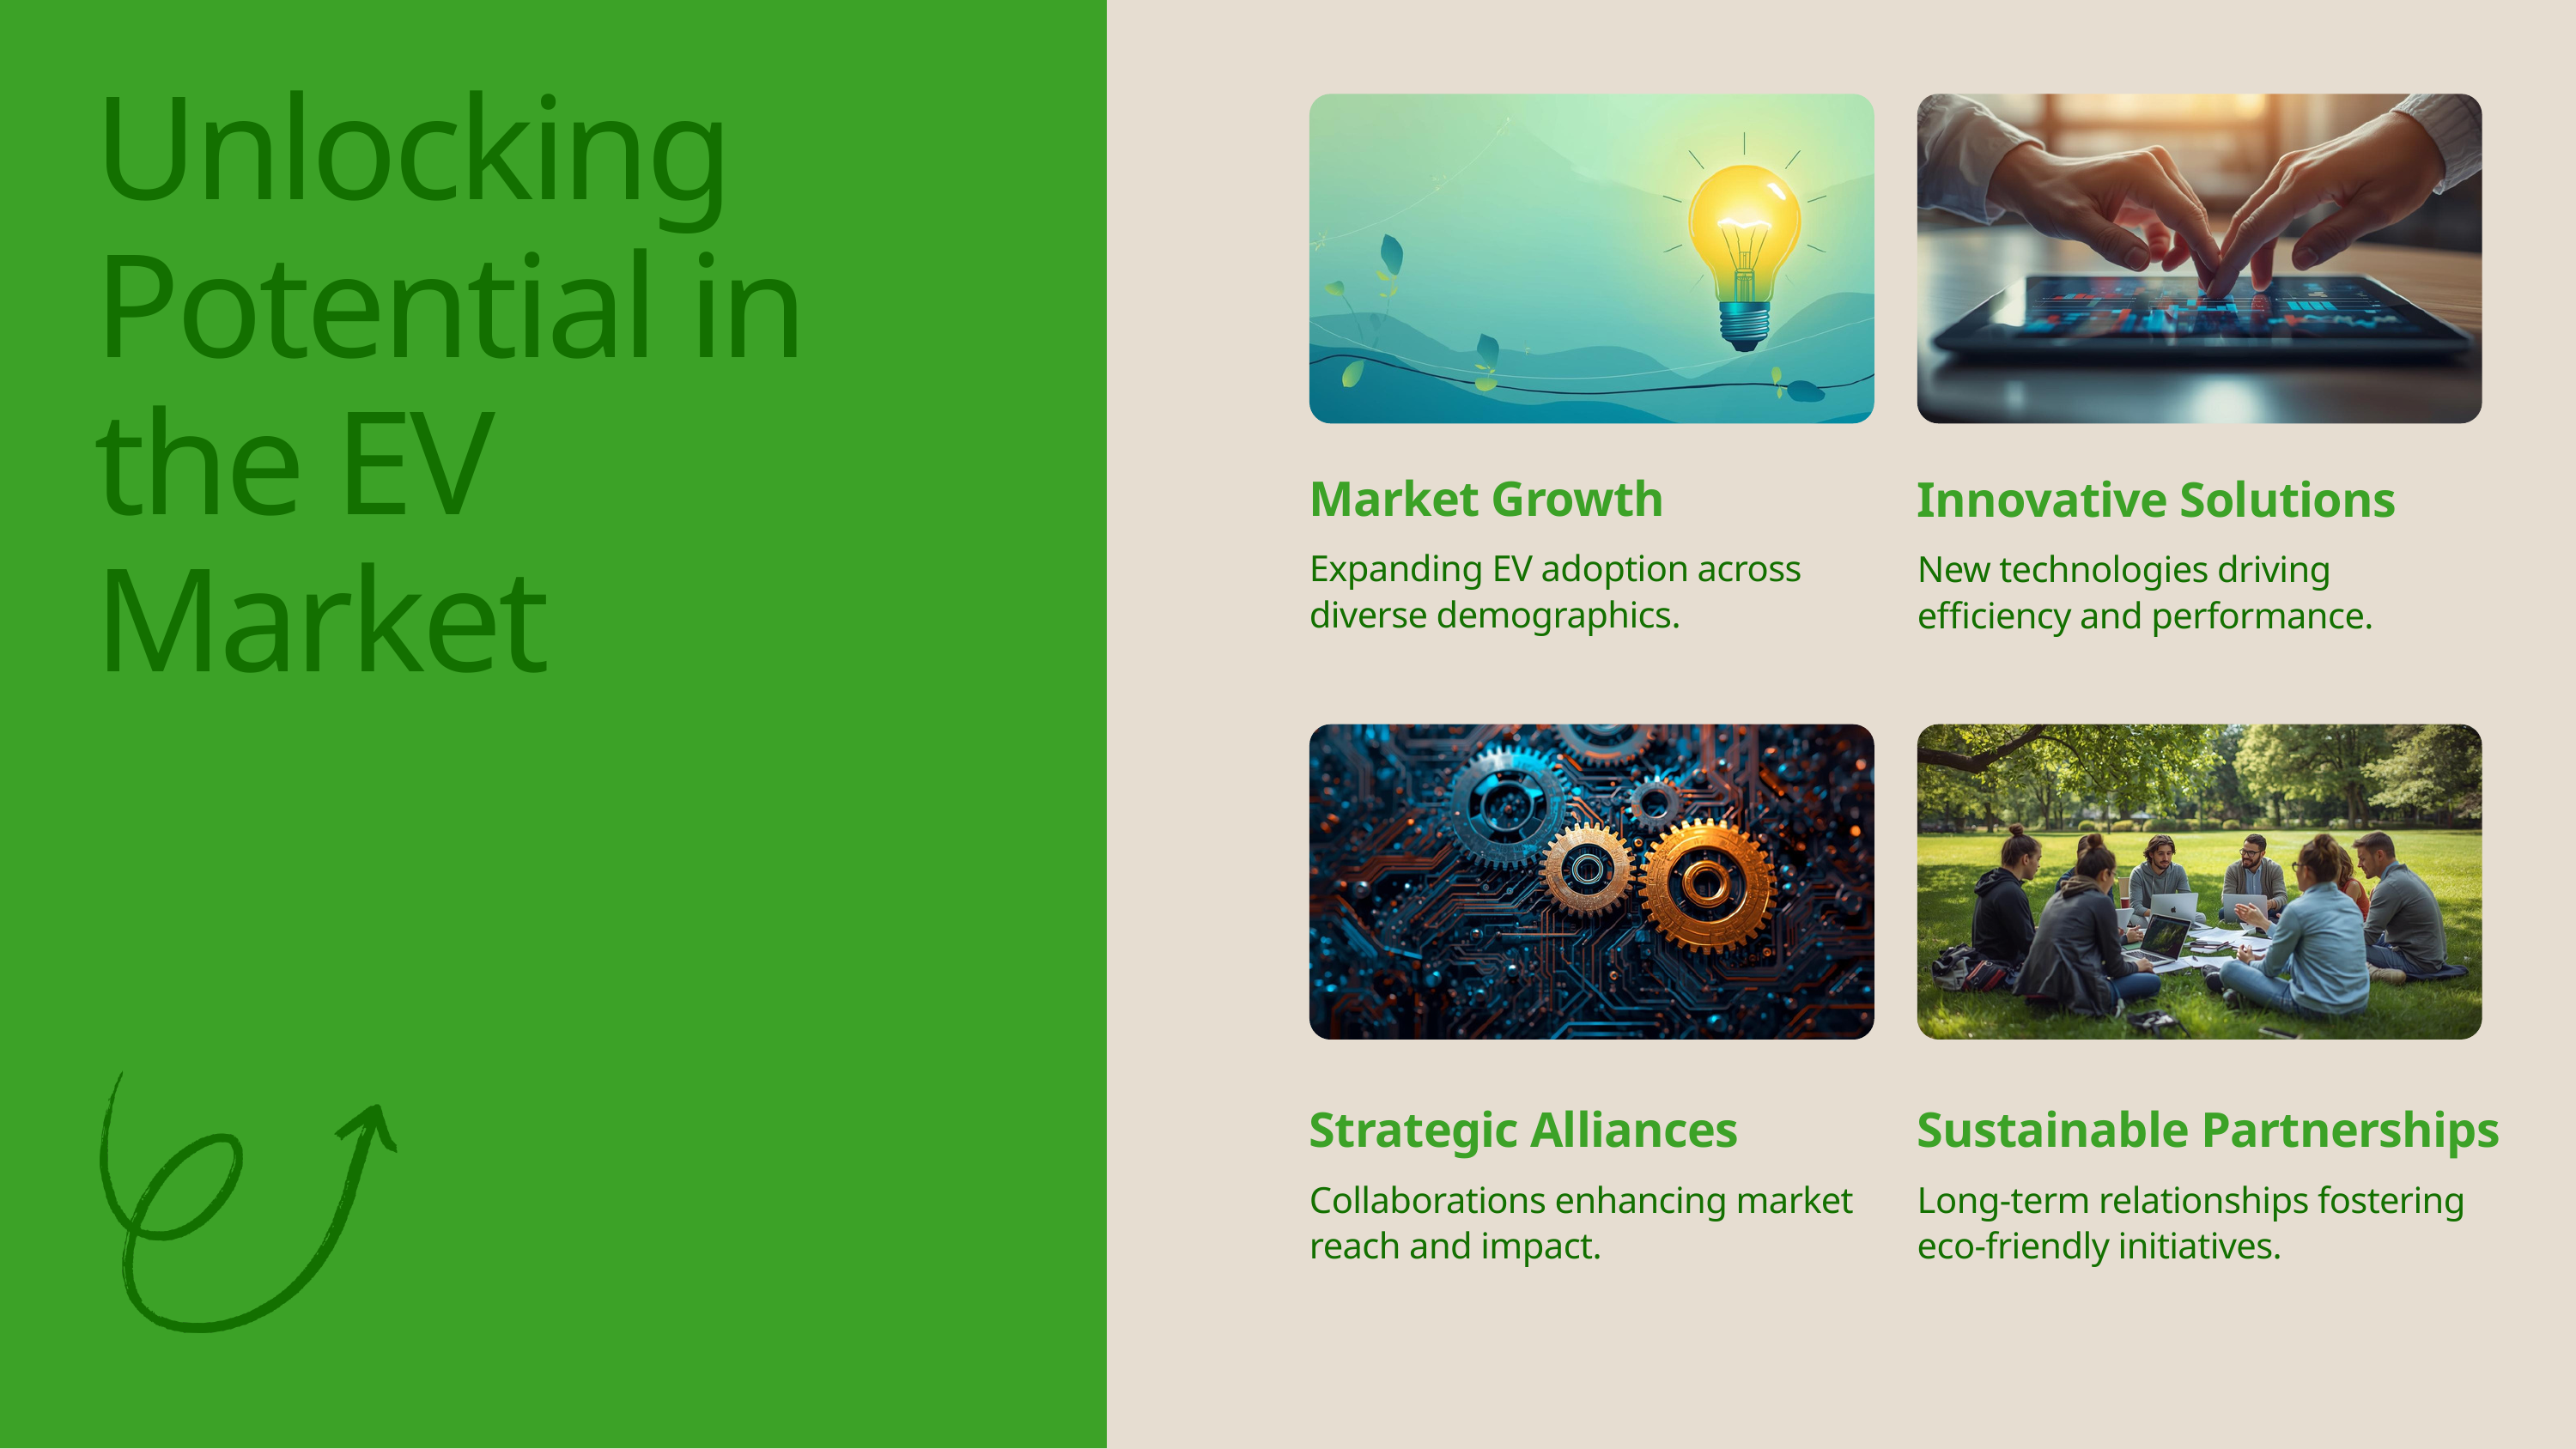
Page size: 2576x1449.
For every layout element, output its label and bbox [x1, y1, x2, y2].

text_box [1917, 471, 2482, 636]
text_box [1309, 94, 1875, 424]
text_box [1309, 470, 1875, 635]
text_box [1917, 94, 2482, 424]
text_box [0, 0, 1108, 1449]
text_box [1309, 1102, 1875, 1267]
text_box [1917, 1102, 2533, 1267]
text_box [1917, 724, 2482, 1040]
text_box [1309, 724, 1875, 1040]
